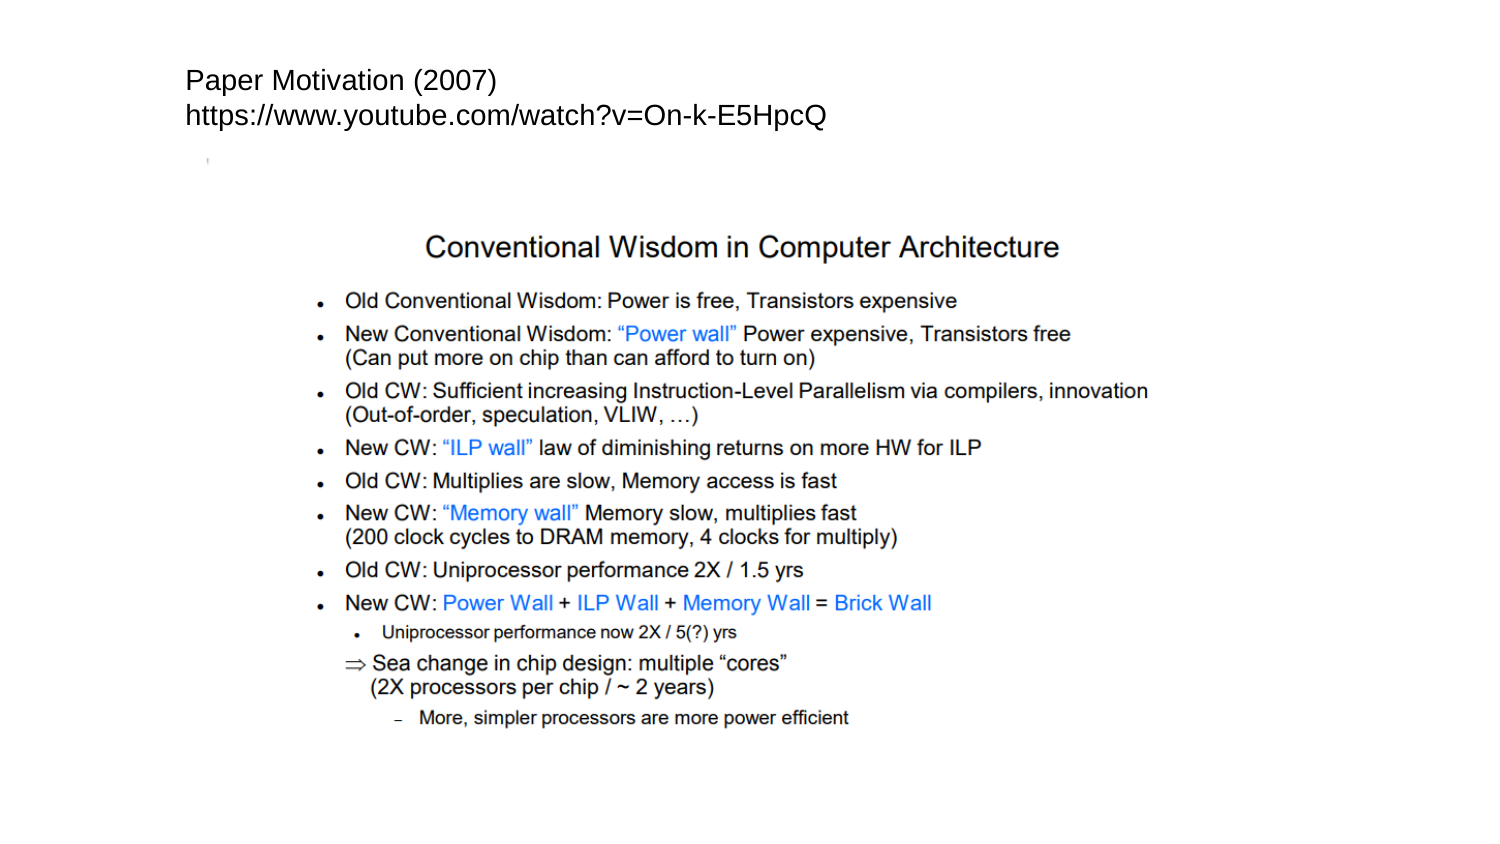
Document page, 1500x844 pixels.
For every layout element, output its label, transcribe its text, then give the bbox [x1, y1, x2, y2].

picture [206, 158, 1294, 749]
text_box Paper Motivation (2007) https://www.youtube.com/watch?v=On-k-E5HpcQ [170, 46, 1067, 188]
